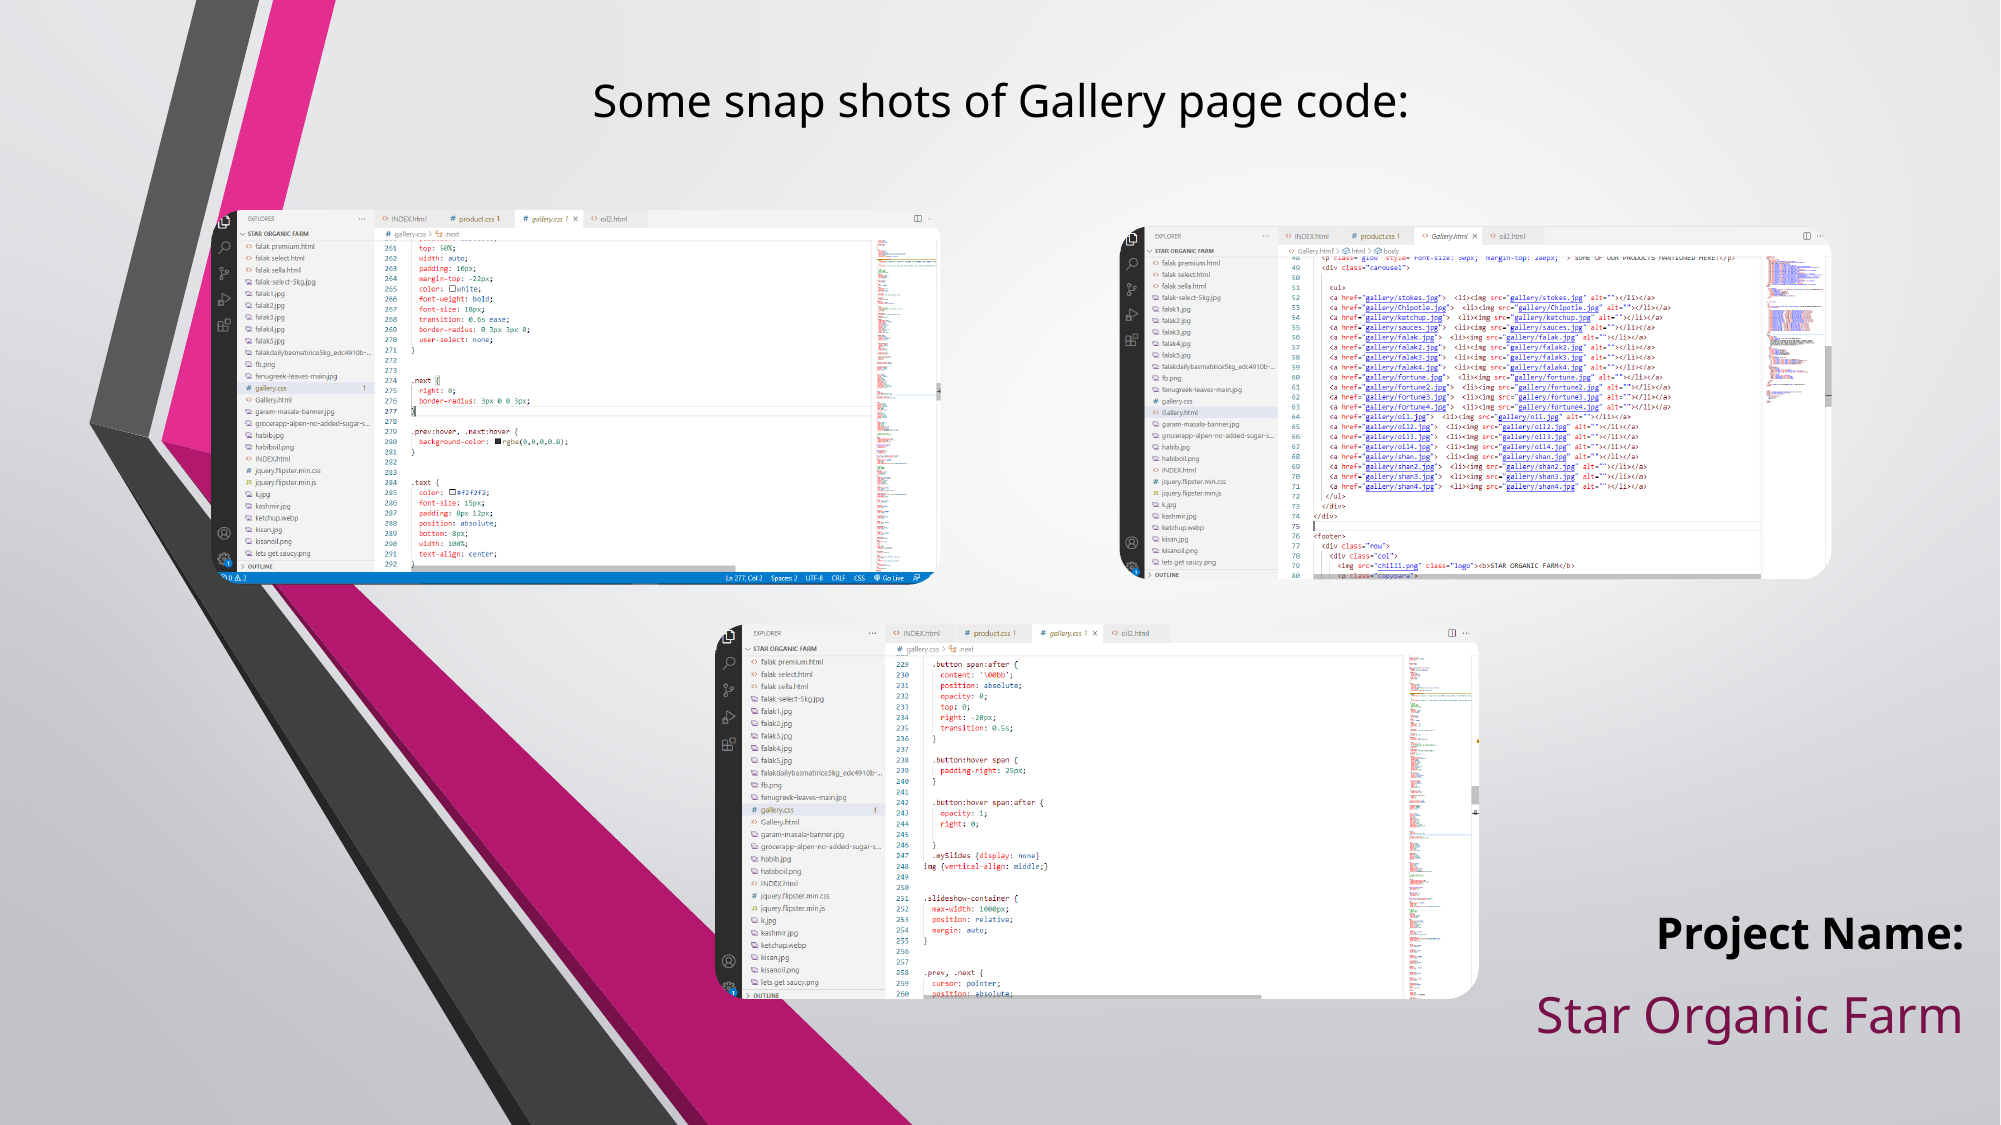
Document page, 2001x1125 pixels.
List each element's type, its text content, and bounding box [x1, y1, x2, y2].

picture [714, 624, 1480, 1000]
text_box Some snap shots of Gallery page code: [568, 37, 1432, 134]
picture [210, 209, 941, 585]
subtitle Project Name: Star Organic Farm [1478, 898, 1980, 1065]
picture [1119, 226, 1832, 580]
text_box [505, 251, 1912, 681]
